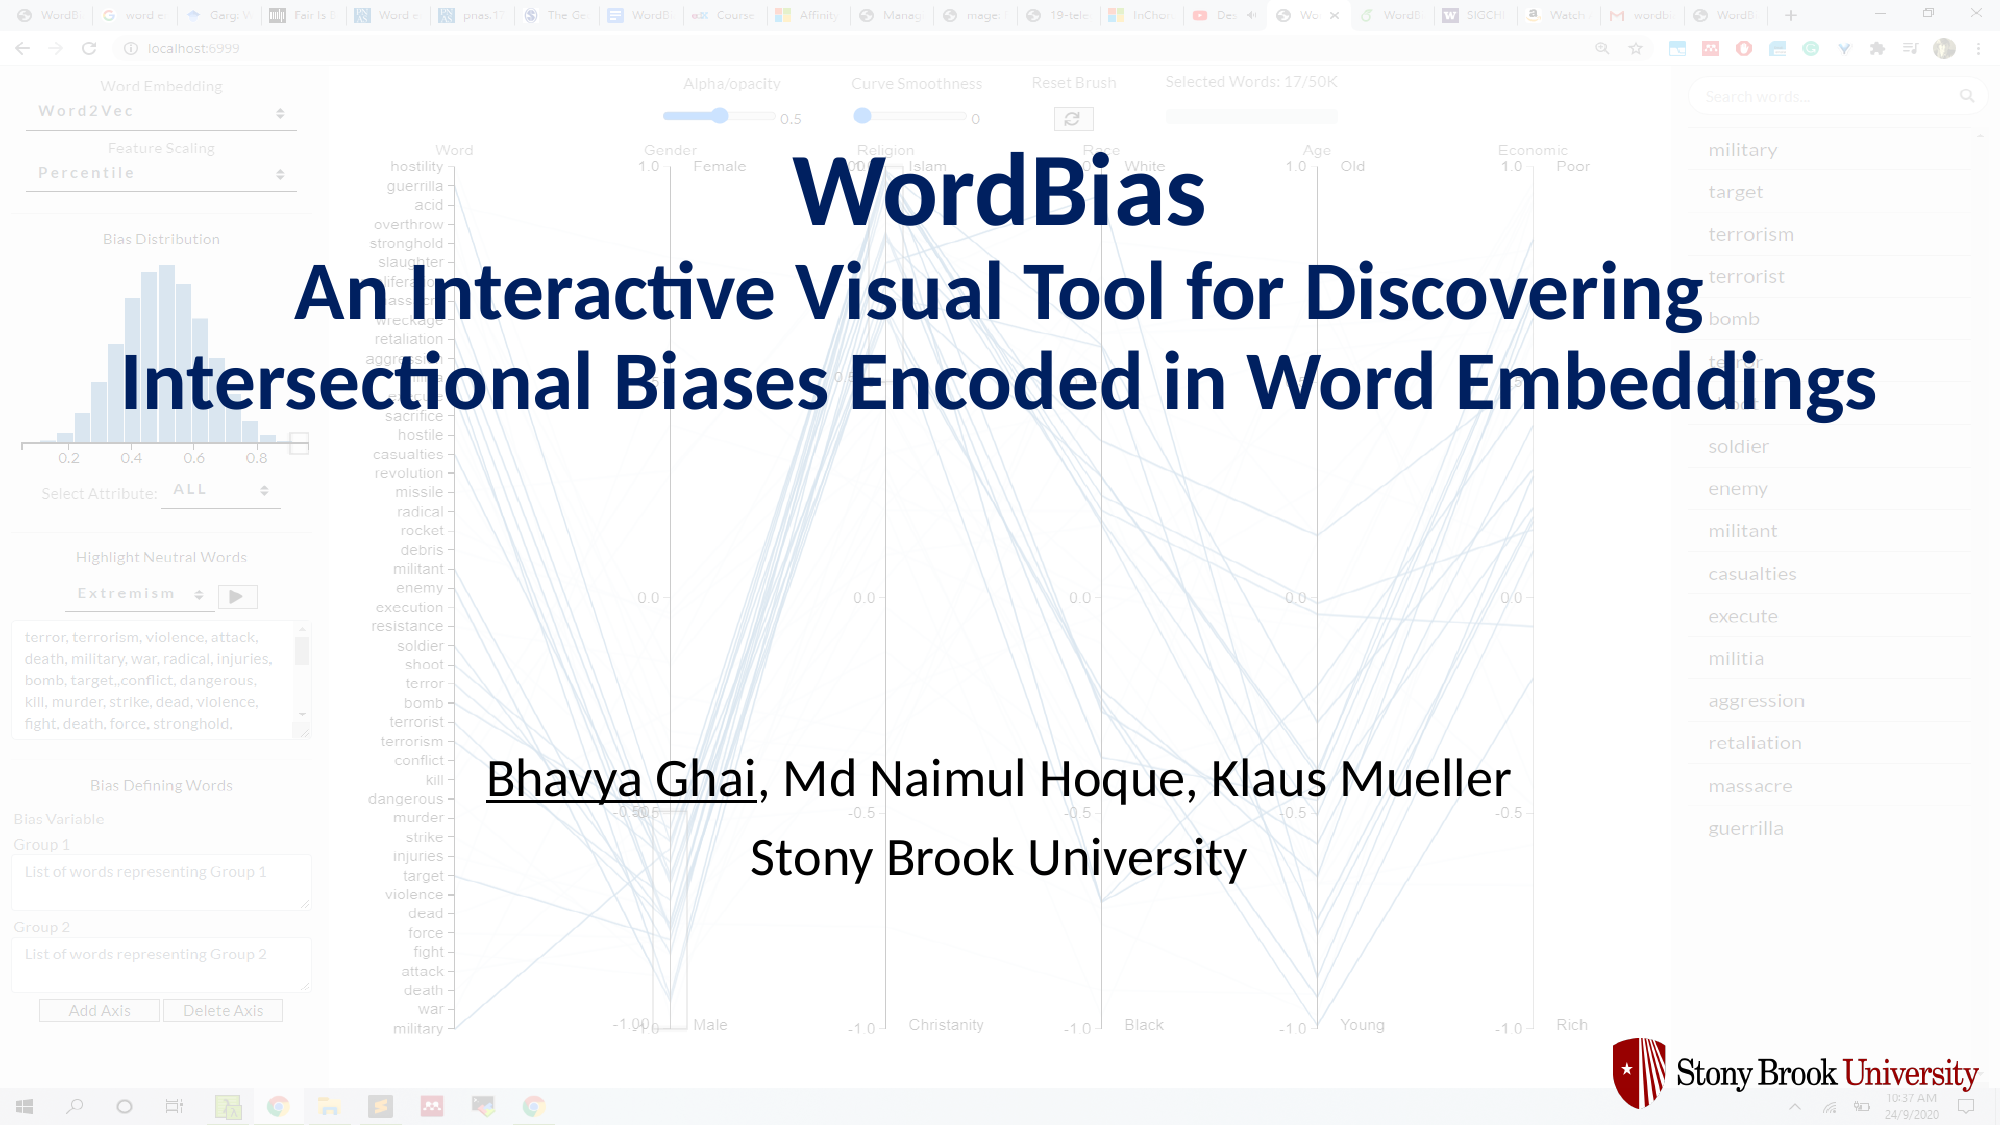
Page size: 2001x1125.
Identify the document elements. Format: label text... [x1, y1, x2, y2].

text_box WordBias An Interactive Visual Tool for Discovering Intersectional Biases Encoded in Word Embeddings [94, 113, 1906, 449]
picture [1613, 1038, 1979, 1109]
text_box Bhavya Ghai, Md Naimul Hoque, Klaus Mueller Stony Brook University [243, 742, 1757, 913]
